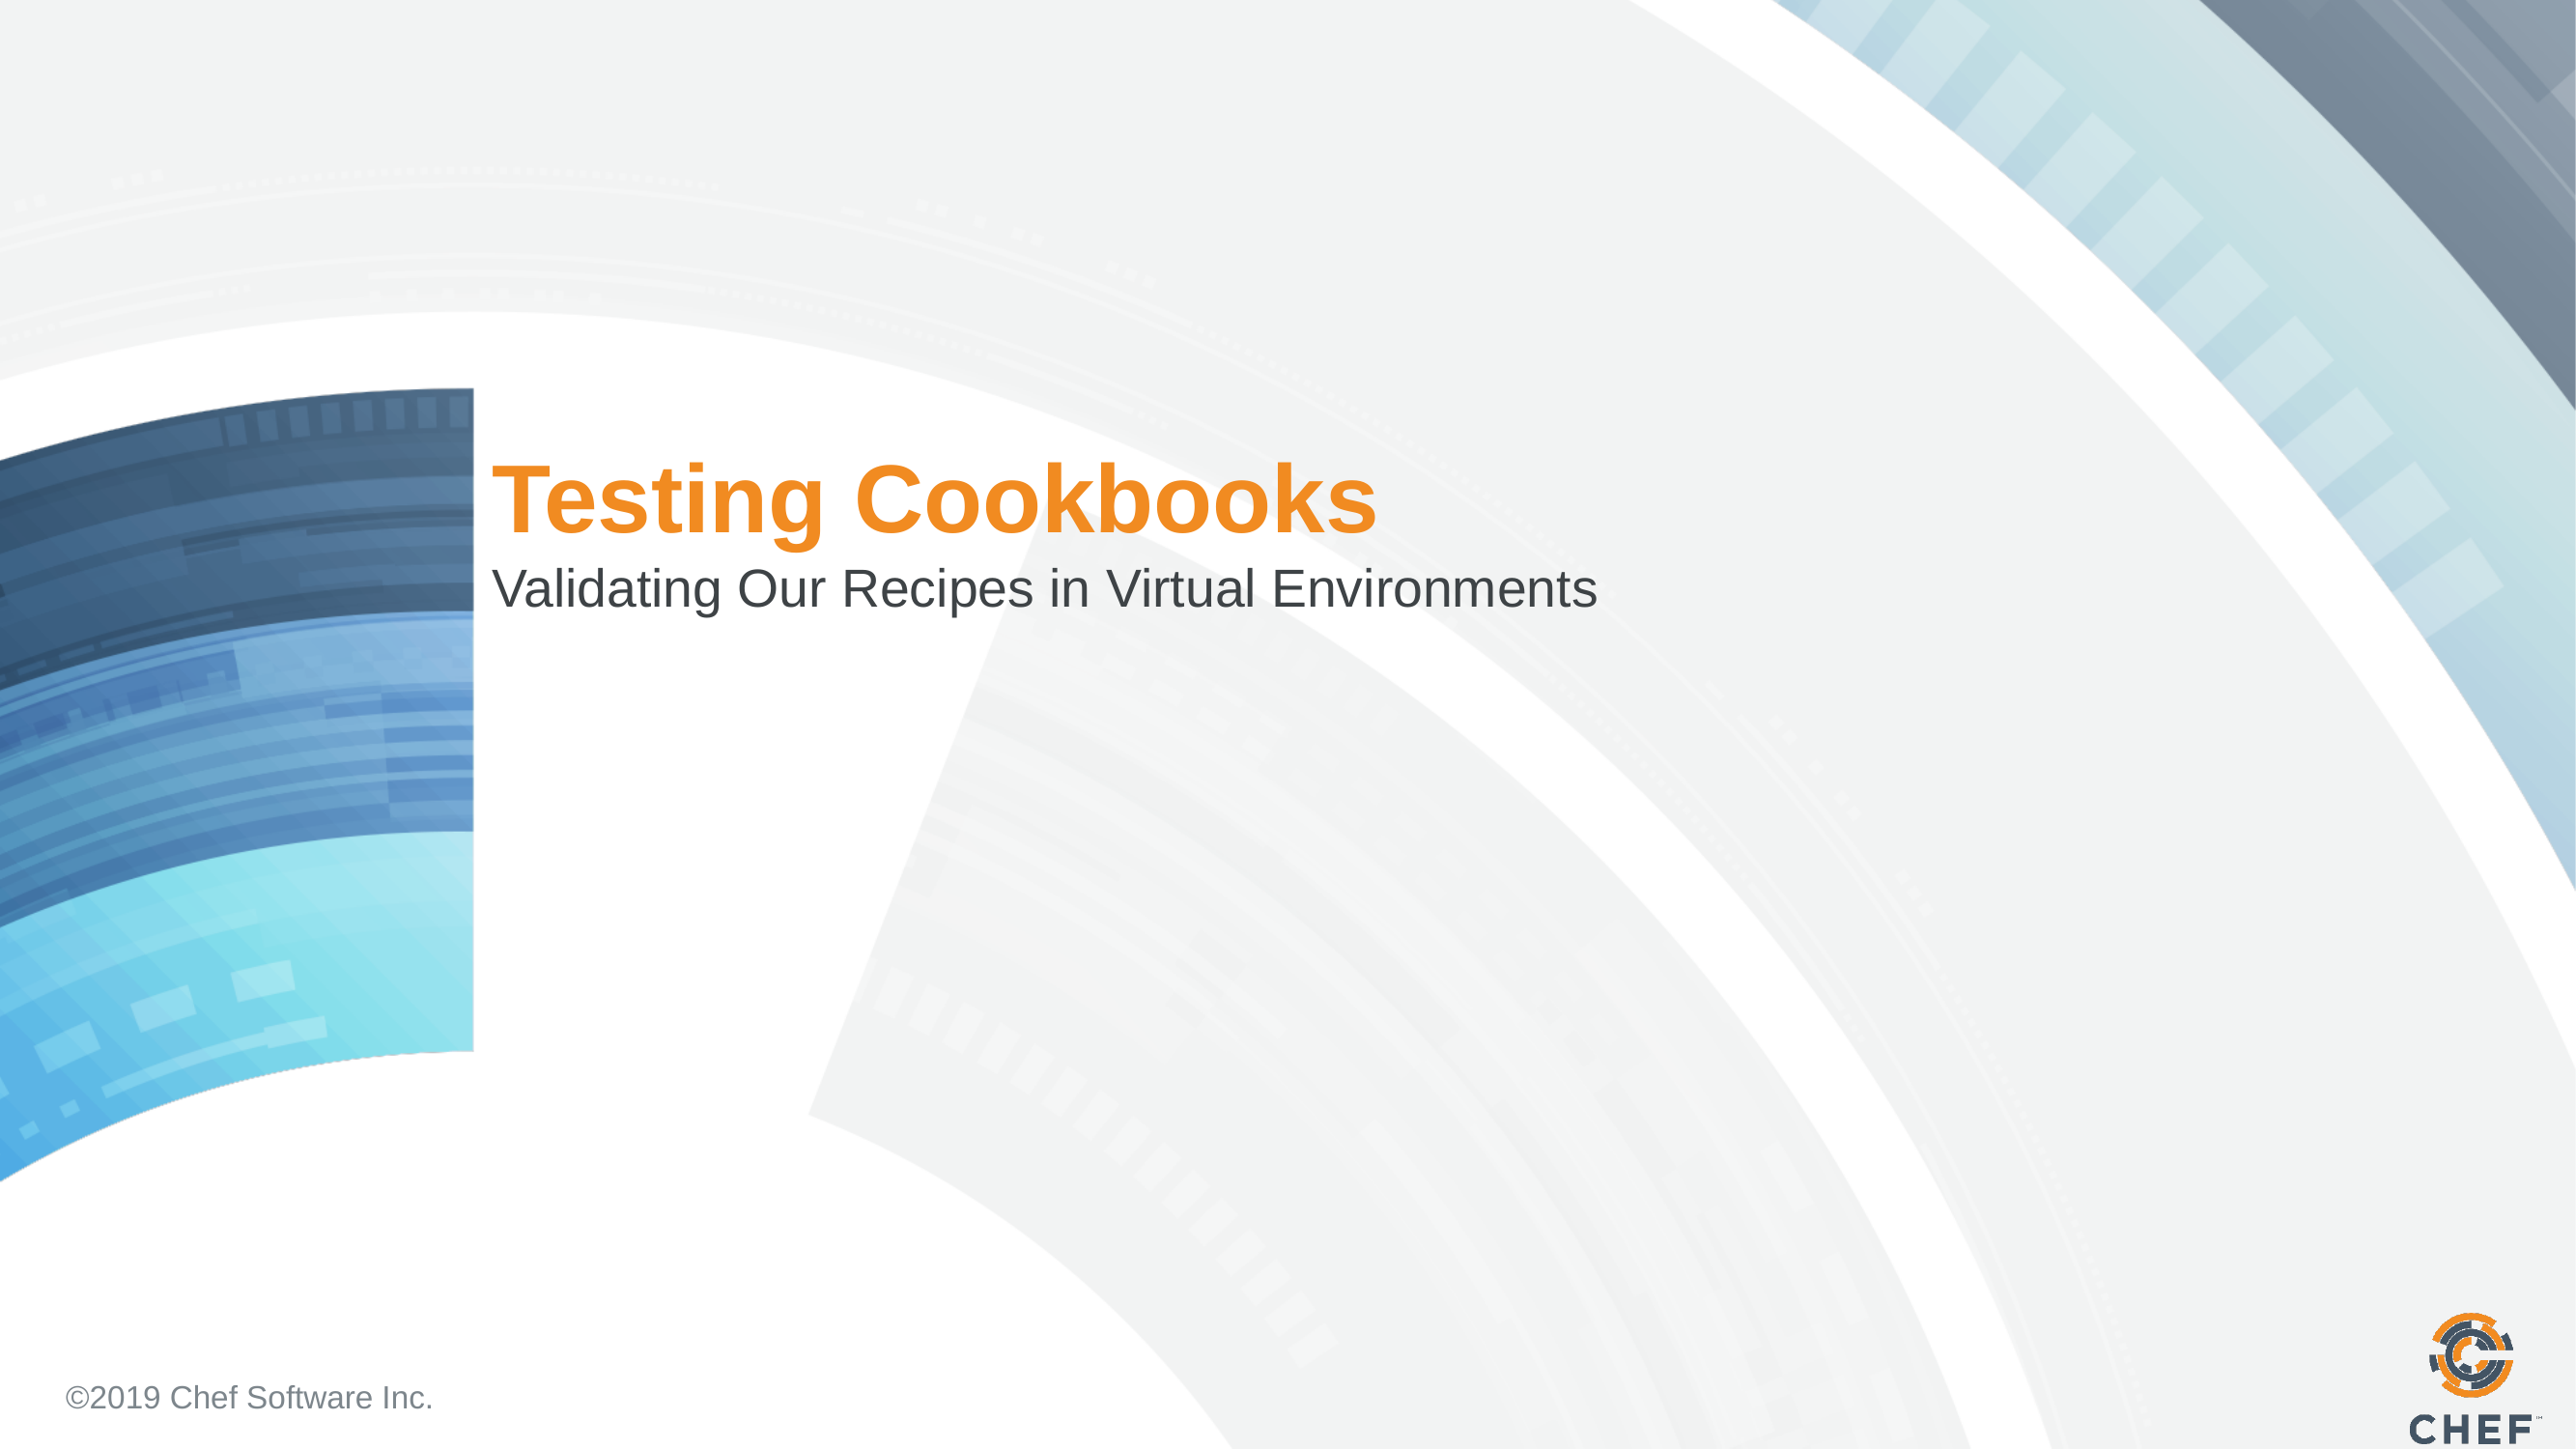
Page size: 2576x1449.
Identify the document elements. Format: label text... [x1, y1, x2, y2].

picture [0, 0, 2576, 1449]
subtitle Validating Our Recipes in Virtual Environments [477, 547, 2217, 635]
footer ©2019 Chef Software Inc. [51, 1361, 952, 1431]
title Testing Cookbooks [477, 395, 2217, 547]
